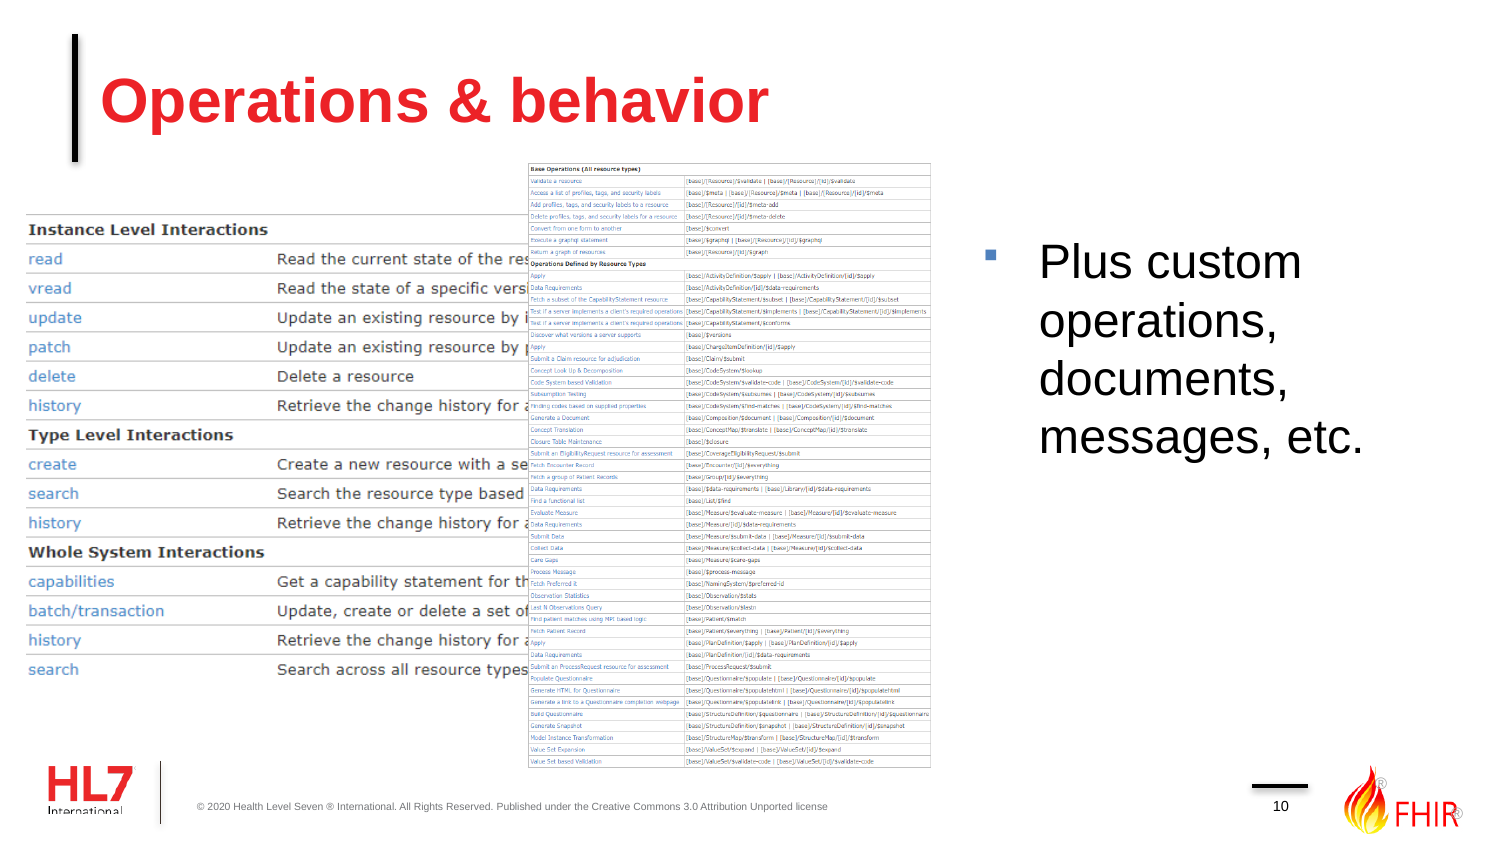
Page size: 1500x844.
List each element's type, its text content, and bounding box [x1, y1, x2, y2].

picture [1339, 760, 1463, 837]
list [528, 161, 932, 769]
slide_number 10 [1258, 786, 1304, 814]
picture [26, 213, 528, 682]
footer © 2020 Health Level Seven ® International. All Rights Reserved. Published under the Creative Commons 3.0 Attribution Unported license [196, 786, 941, 813]
text_box Plus custom operations, documents, messages, etc. [971, 224, 1438, 769]
title Operations & behavior [100, 33, 1451, 163]
